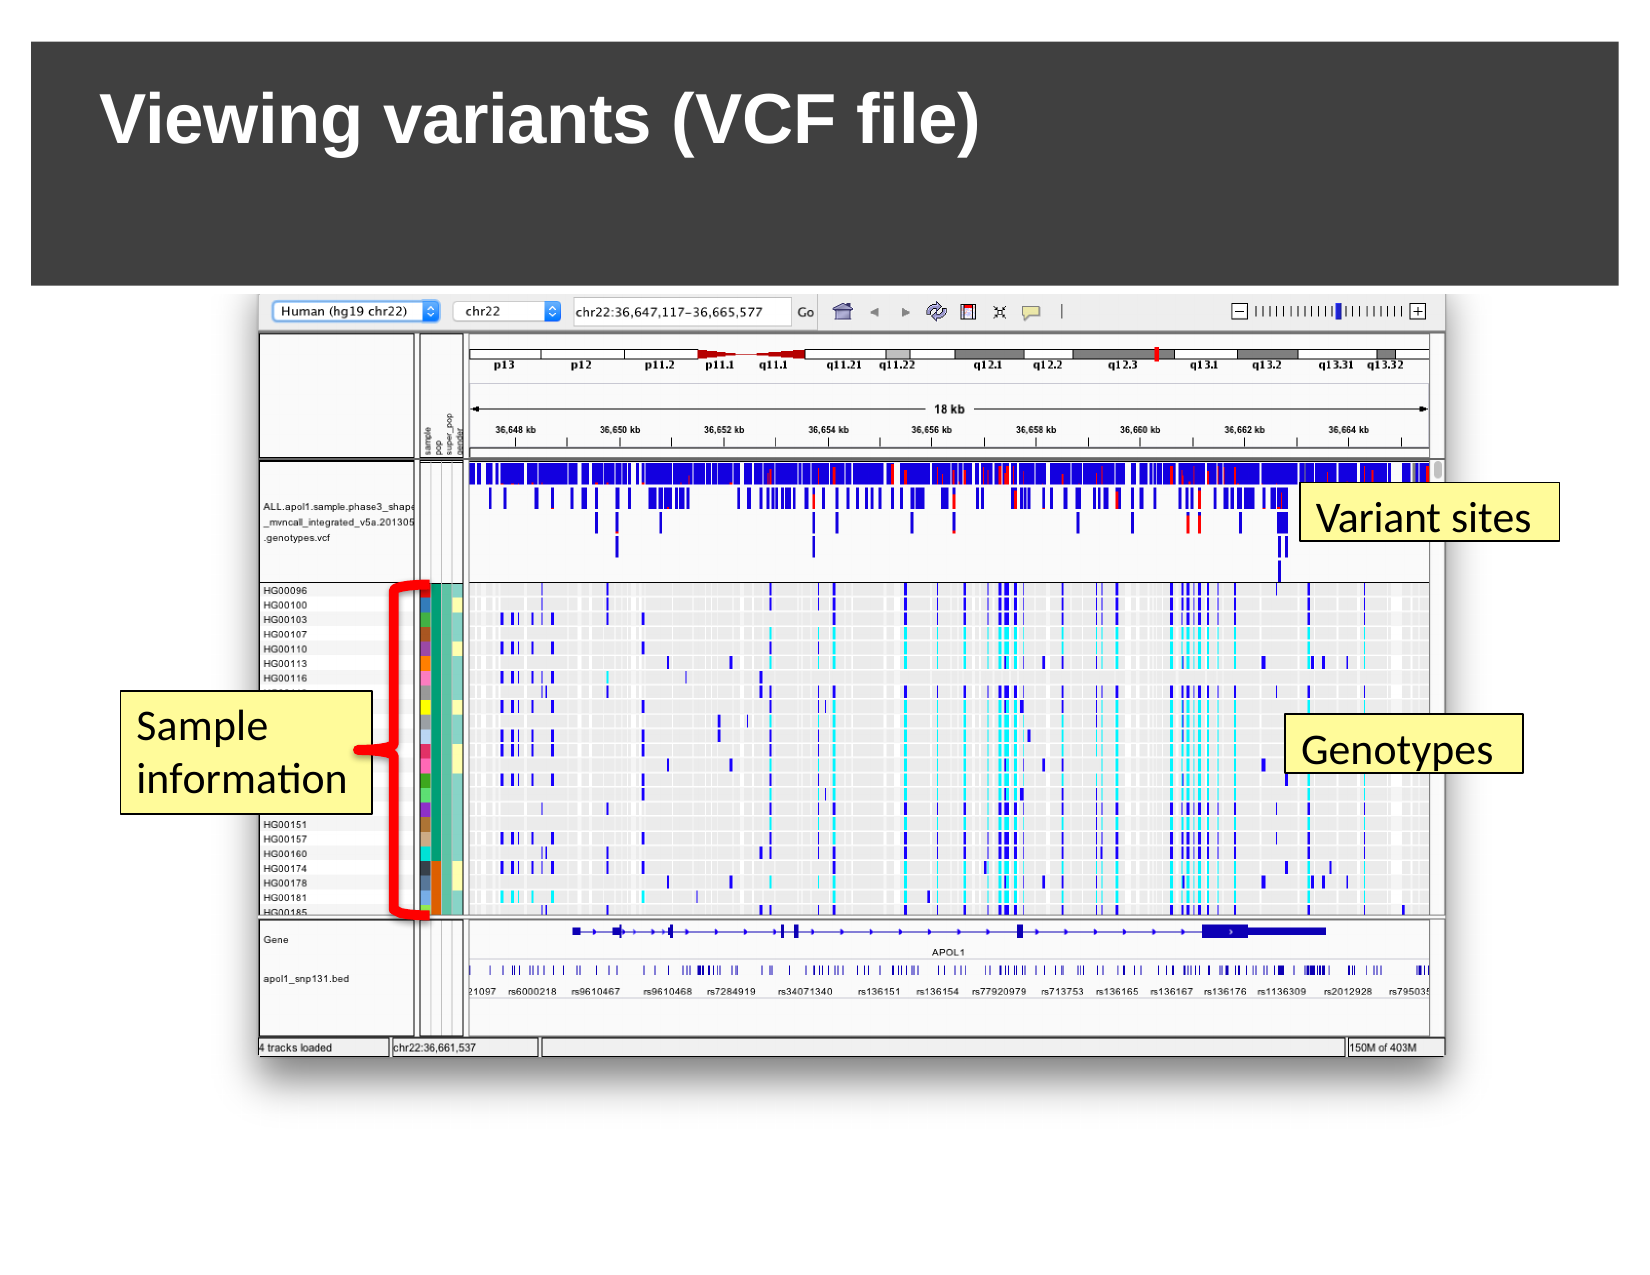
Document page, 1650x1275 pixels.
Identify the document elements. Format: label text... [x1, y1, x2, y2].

text_box Sample information [134, 694, 345, 802]
text_box [345, 574, 438, 933]
text_box [357, 584, 430, 916]
text_box Variant sites [1300, 482, 1560, 542]
title Viewing variants (VCF file) [31, 41, 1619, 286]
text_box [203, 294, 1500, 1135]
text_box Genotypes [1285, 714, 1524, 774]
text_box [120, 690, 345, 814]
